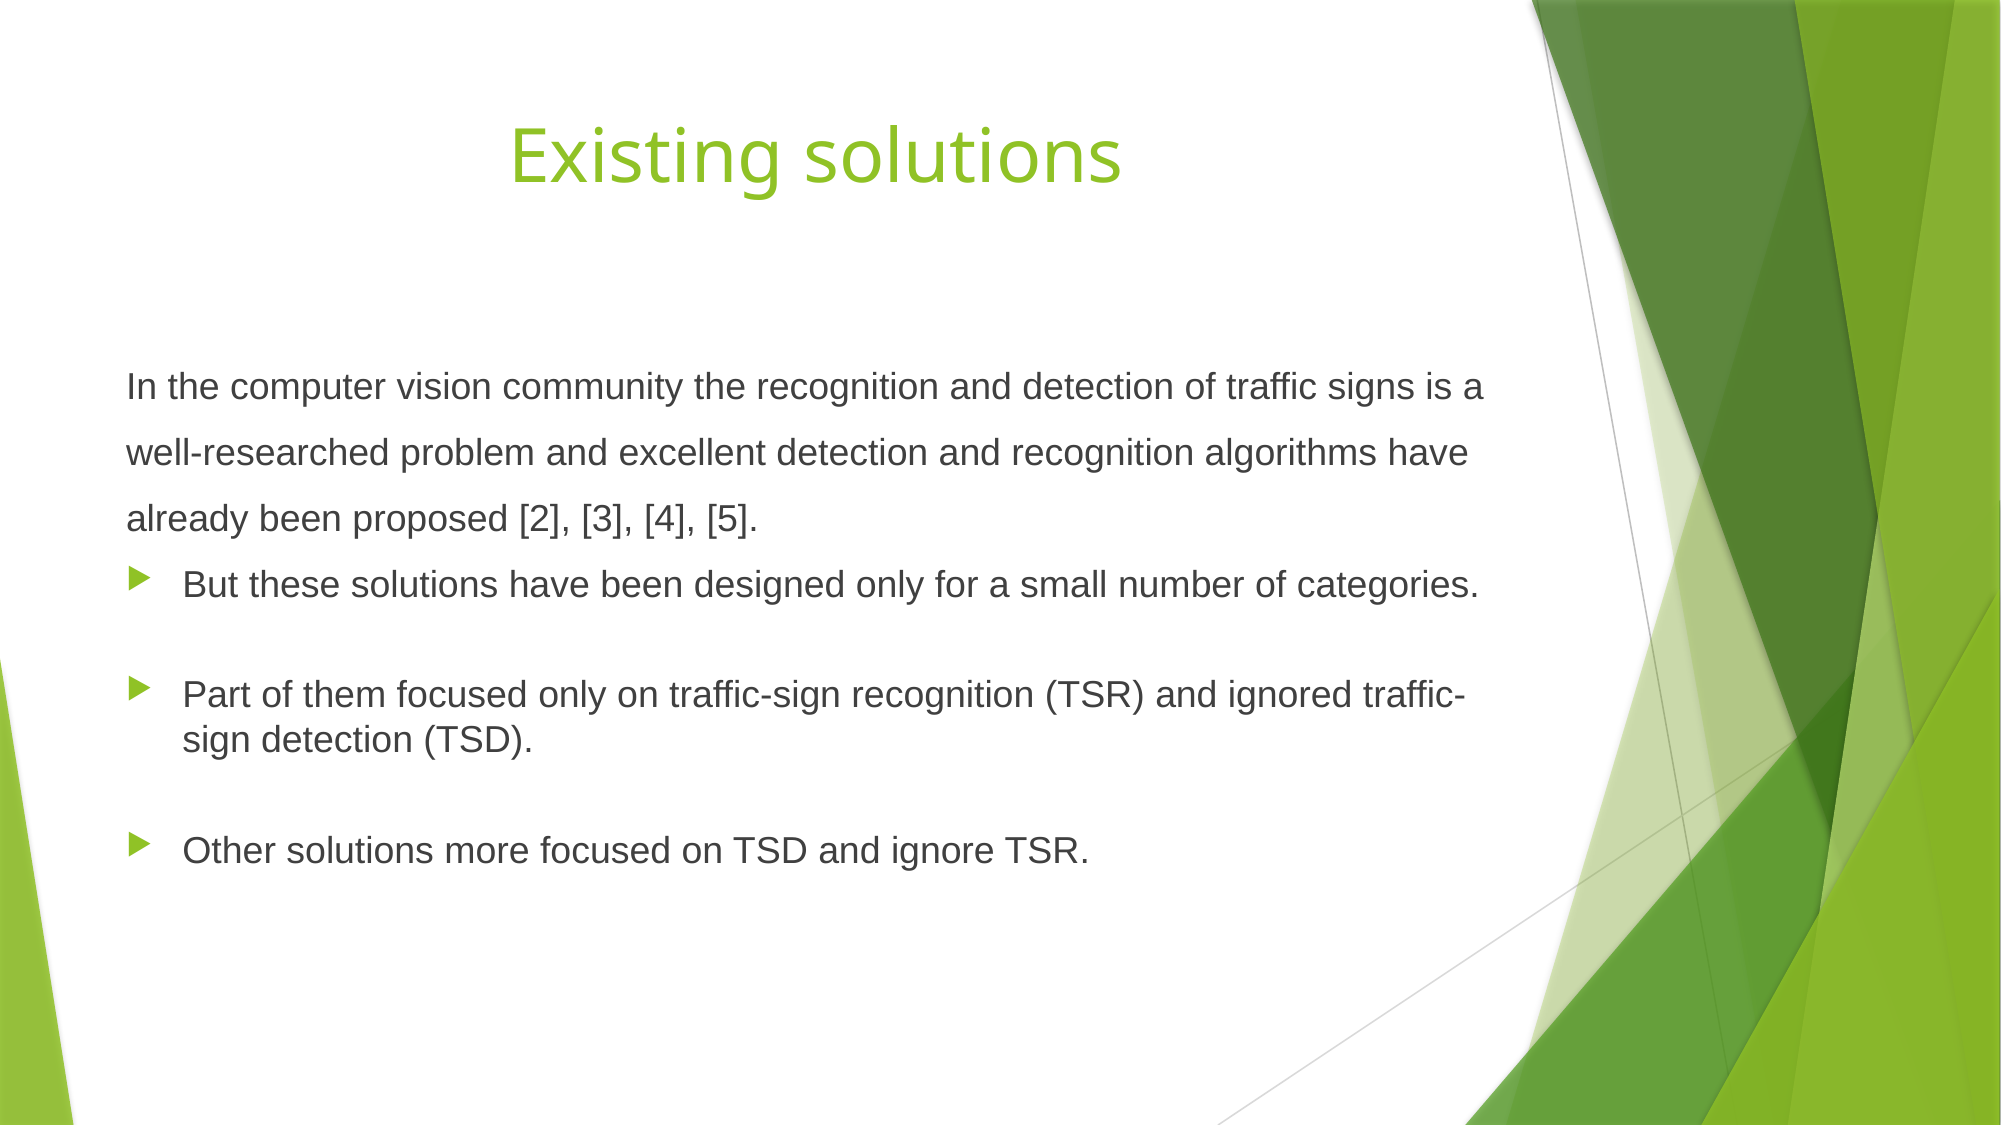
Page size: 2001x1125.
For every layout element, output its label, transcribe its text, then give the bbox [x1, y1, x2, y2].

title Existing solutions [111, 99, 1522, 317]
list In the computer vision community the recognition and detection of traffic signs is a well-researched problem and excellent detection and recognition algorithms have already been proposed [2], [3], [4], [5]. But these solutions have been designed only for a small number of categories. Part of them focused only on traffic-sign recognition (TSR) and ignored traffic-sign detection (TSD). Other solutions more focused on TSD and ignore TSR. [111, 354, 1522, 992]
